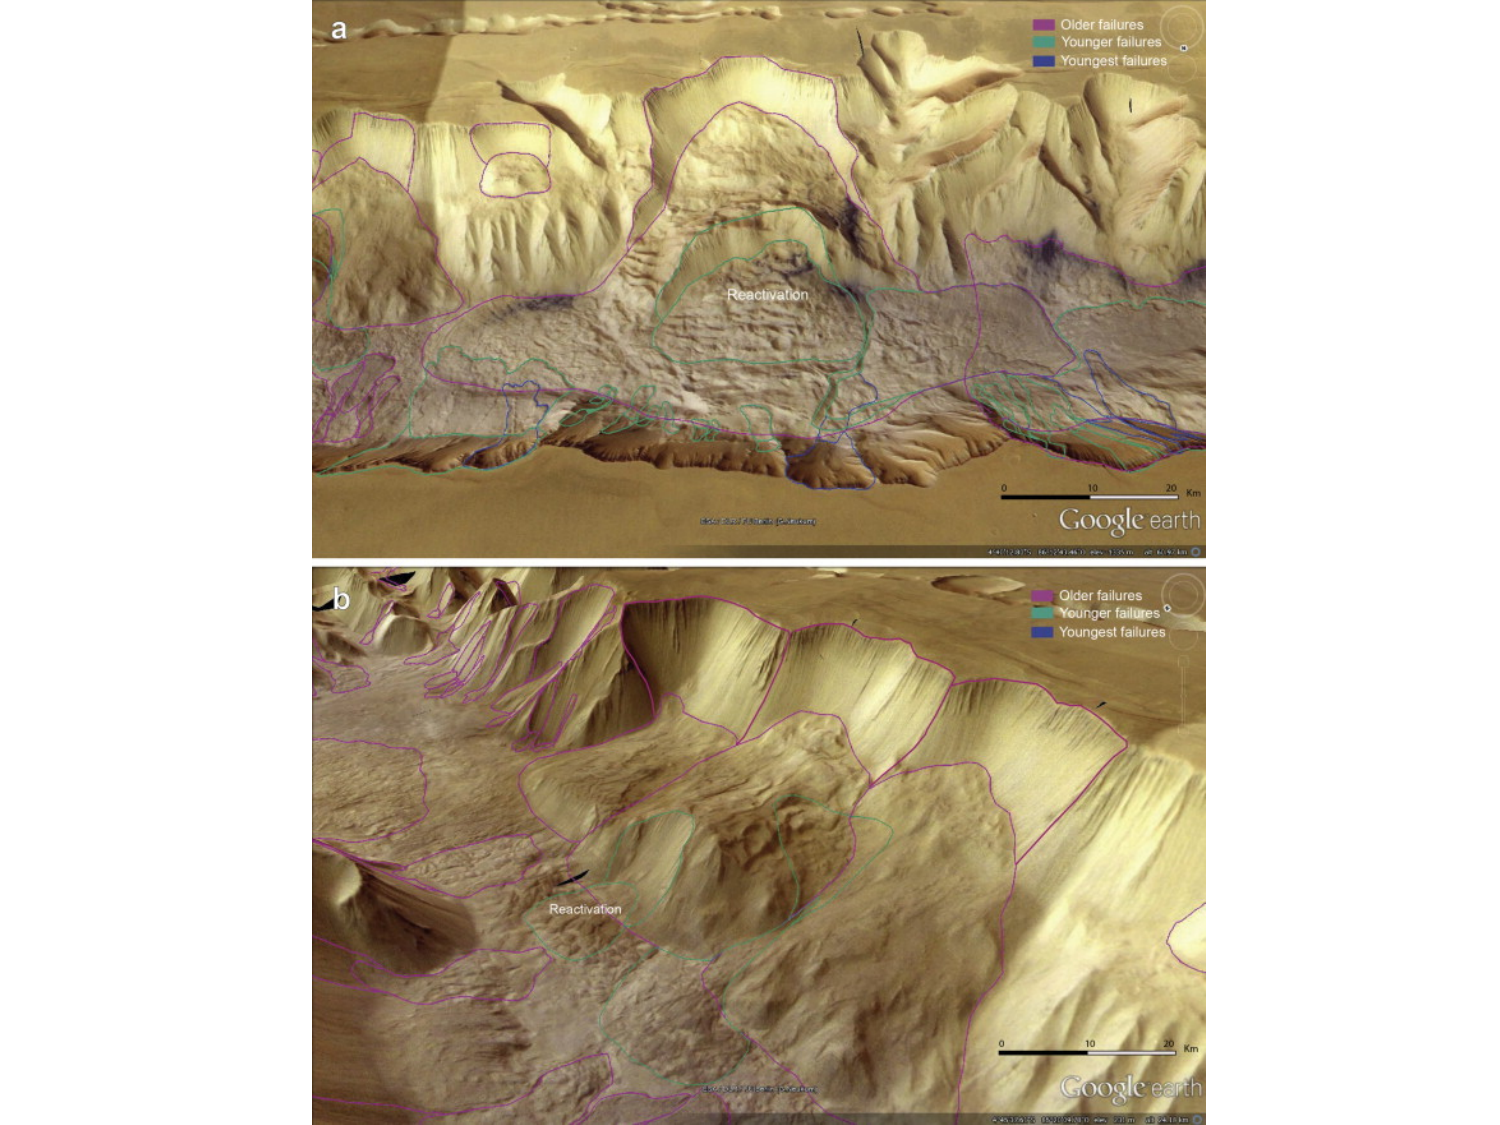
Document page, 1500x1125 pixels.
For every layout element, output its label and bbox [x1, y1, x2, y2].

picture [312, 0, 1206, 1125]
